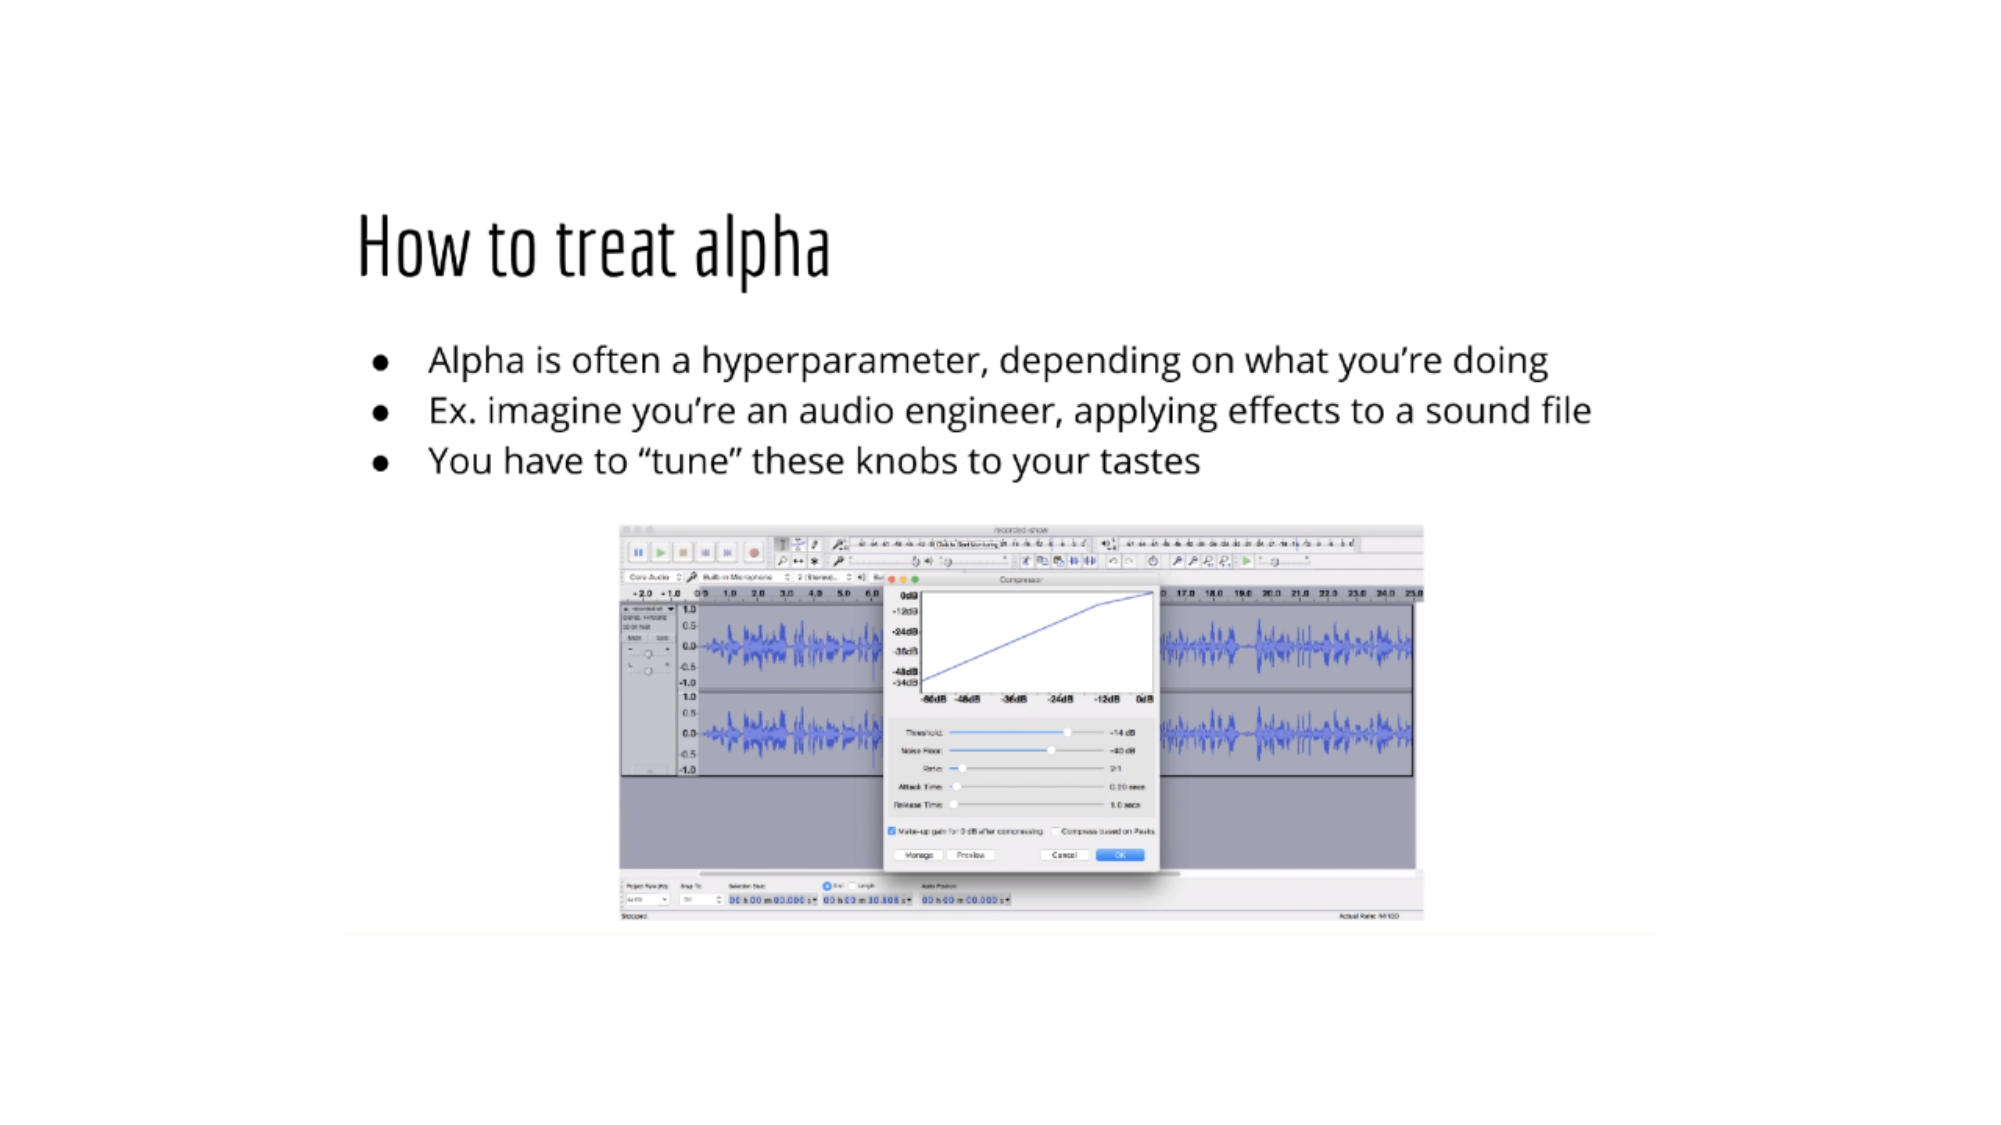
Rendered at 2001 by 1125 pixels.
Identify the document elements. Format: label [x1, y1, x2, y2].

picture [344, 190, 1656, 935]
